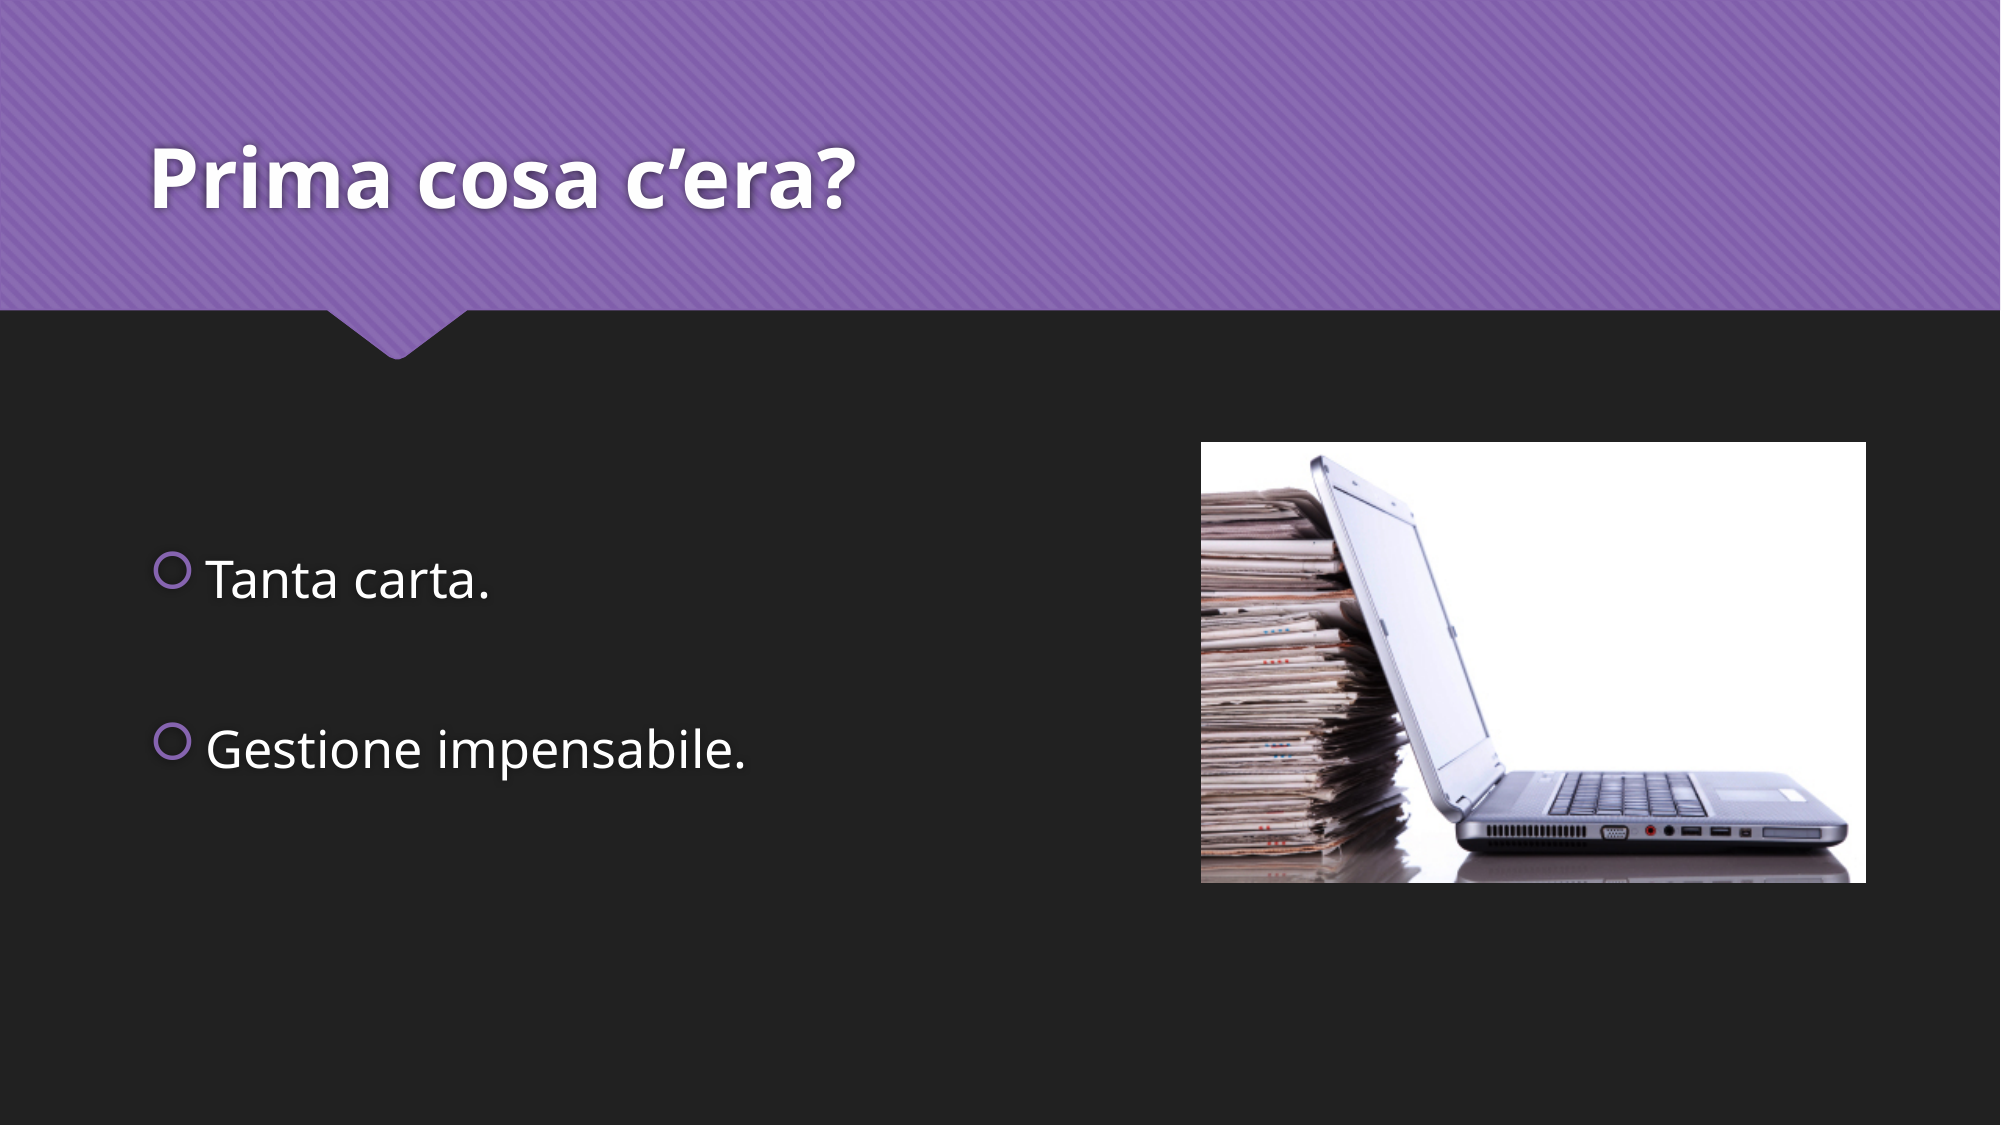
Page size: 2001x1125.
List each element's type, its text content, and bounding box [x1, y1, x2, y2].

picture [1201, 442, 1866, 884]
list Tanta carta. Gestione impensabile. [134, 364, 1866, 962]
title Prima cosa c’era? [132, 73, 1868, 233]
